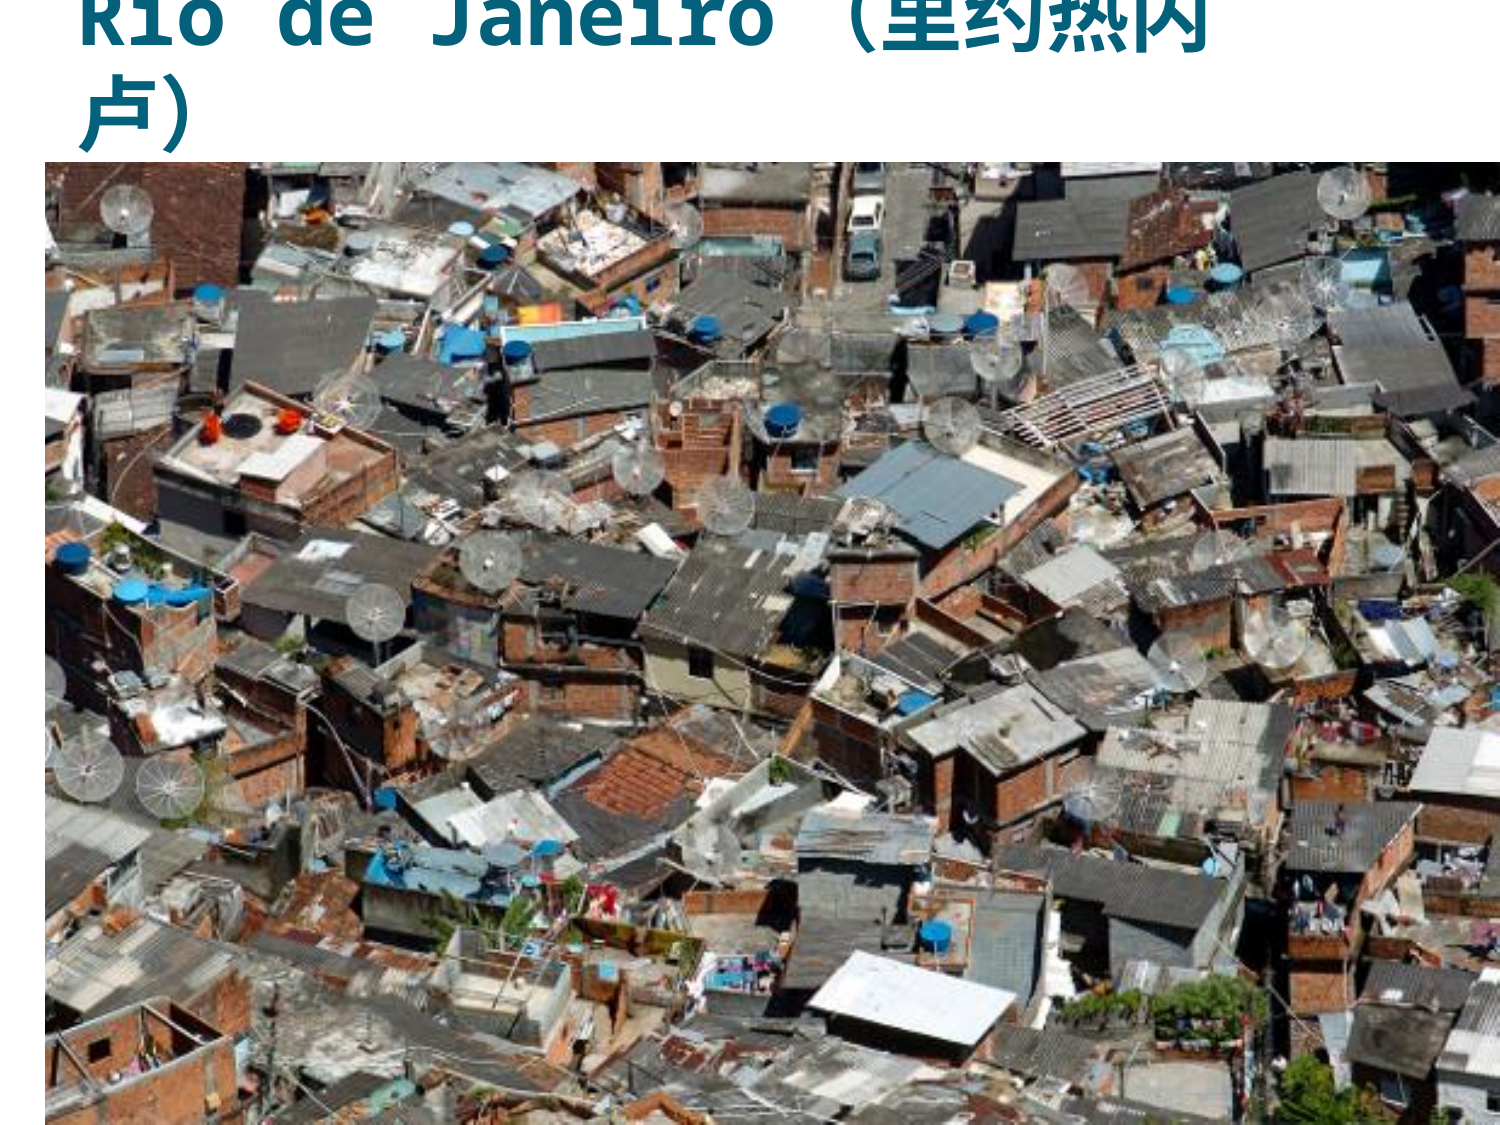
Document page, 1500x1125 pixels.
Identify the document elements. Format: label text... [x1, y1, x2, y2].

title Rio de Janeiro（里约热内卢） [76, 24, 1265, 162]
picture [45, 162, 1500, 1125]
